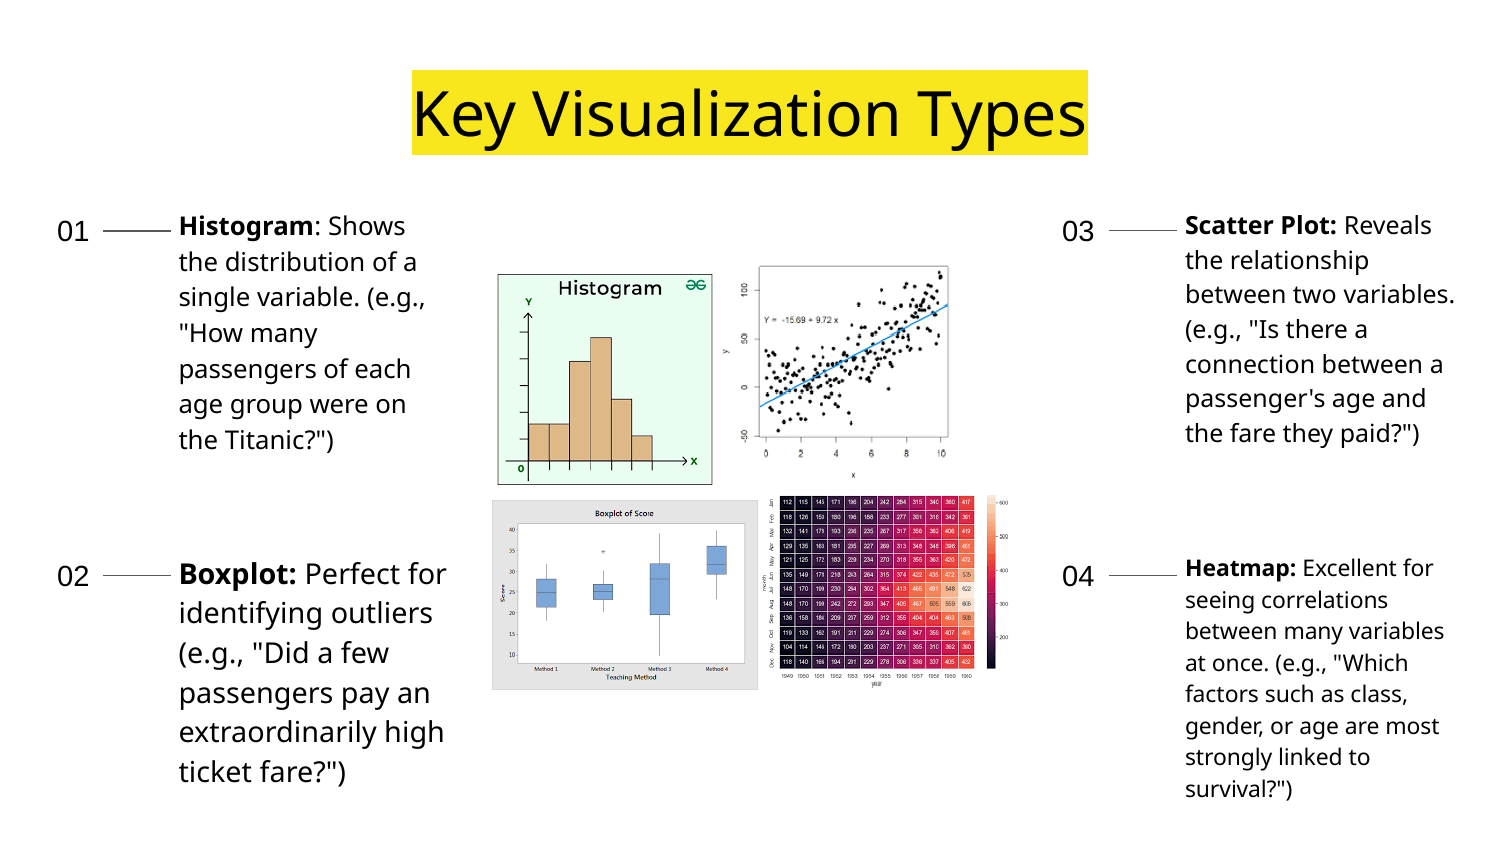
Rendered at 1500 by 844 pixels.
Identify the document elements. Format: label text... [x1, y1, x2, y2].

picture [474, 249, 1026, 713]
title Key Visualization Types [41, 41, 1458, 182]
list Boxplot: Perfect for identifying outliers (e.g., "Did a few passengers pay an extraordinarily high ticket fare?") [178, 550, 452, 803]
list Scatter Plot: Reveals the relationship between two variables. (e.g., "Is there a connection between a passenger's age and the fare they paid?") [1185, 205, 1458, 458]
list Histogram: Shows the distribution of a single variable. (e.g., "How many passengers of each age group were on the Titanic?") [178, 205, 452, 458]
list Heatmap: Excellent for seeing correlations between many variables at once. (e.g., "Which factors such as class, gender, or age are most strongly linked to survival?") [1185, 550, 1458, 803]
